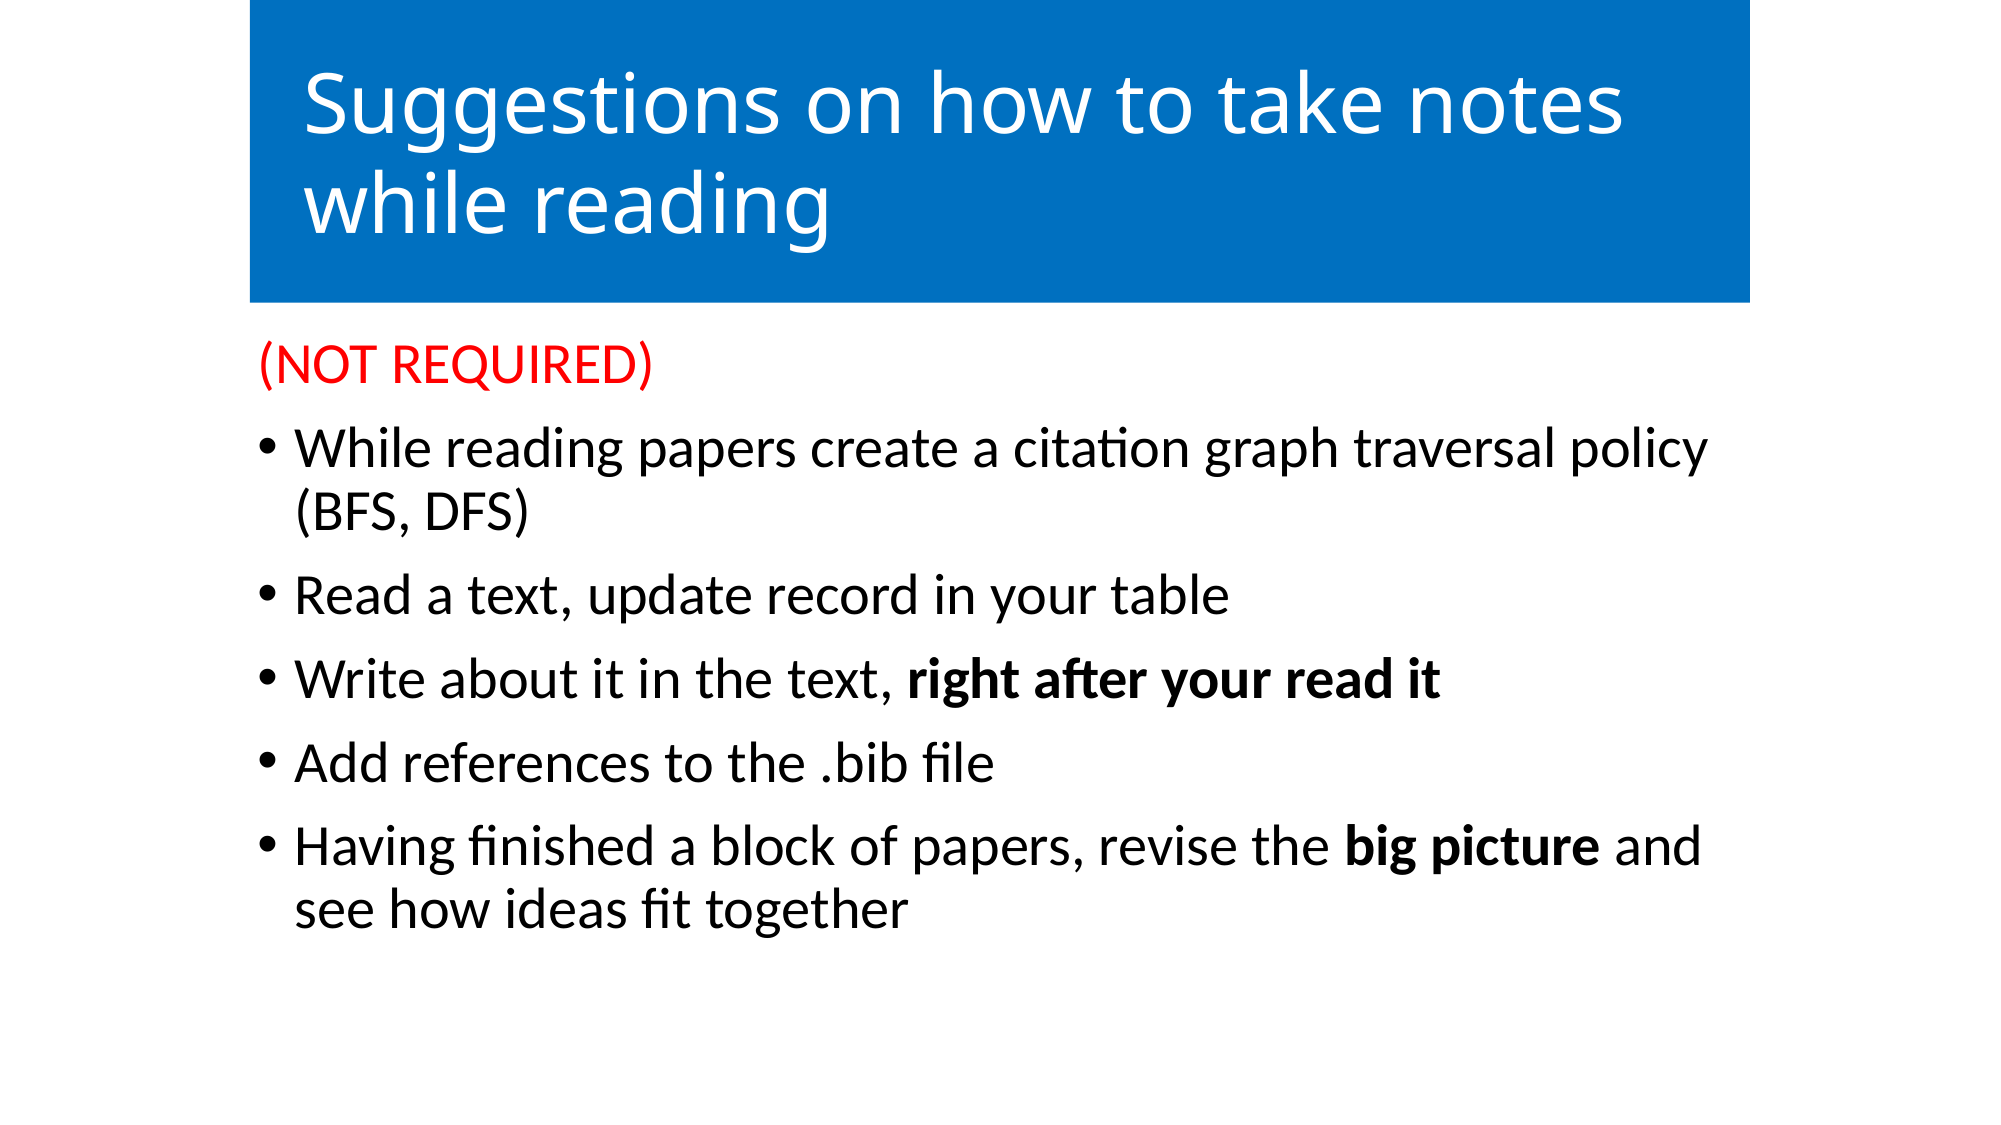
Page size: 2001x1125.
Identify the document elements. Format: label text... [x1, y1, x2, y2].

text_box Suggestions on how to take notes while reading [303, 21, 1733, 279]
list (NOT REQUIRED) While reading papers create a citation graph traversal policy (BFS, DFS) Read a text, update record in your table Write about it in the text, right after your read it Add references to the .bib file Having finished a block of papers, revise the big picture and see how ideas fit together [249, 325, 1722, 1036]
text_box [249, 0, 1750, 303]
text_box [324, 44, 1676, 233]
